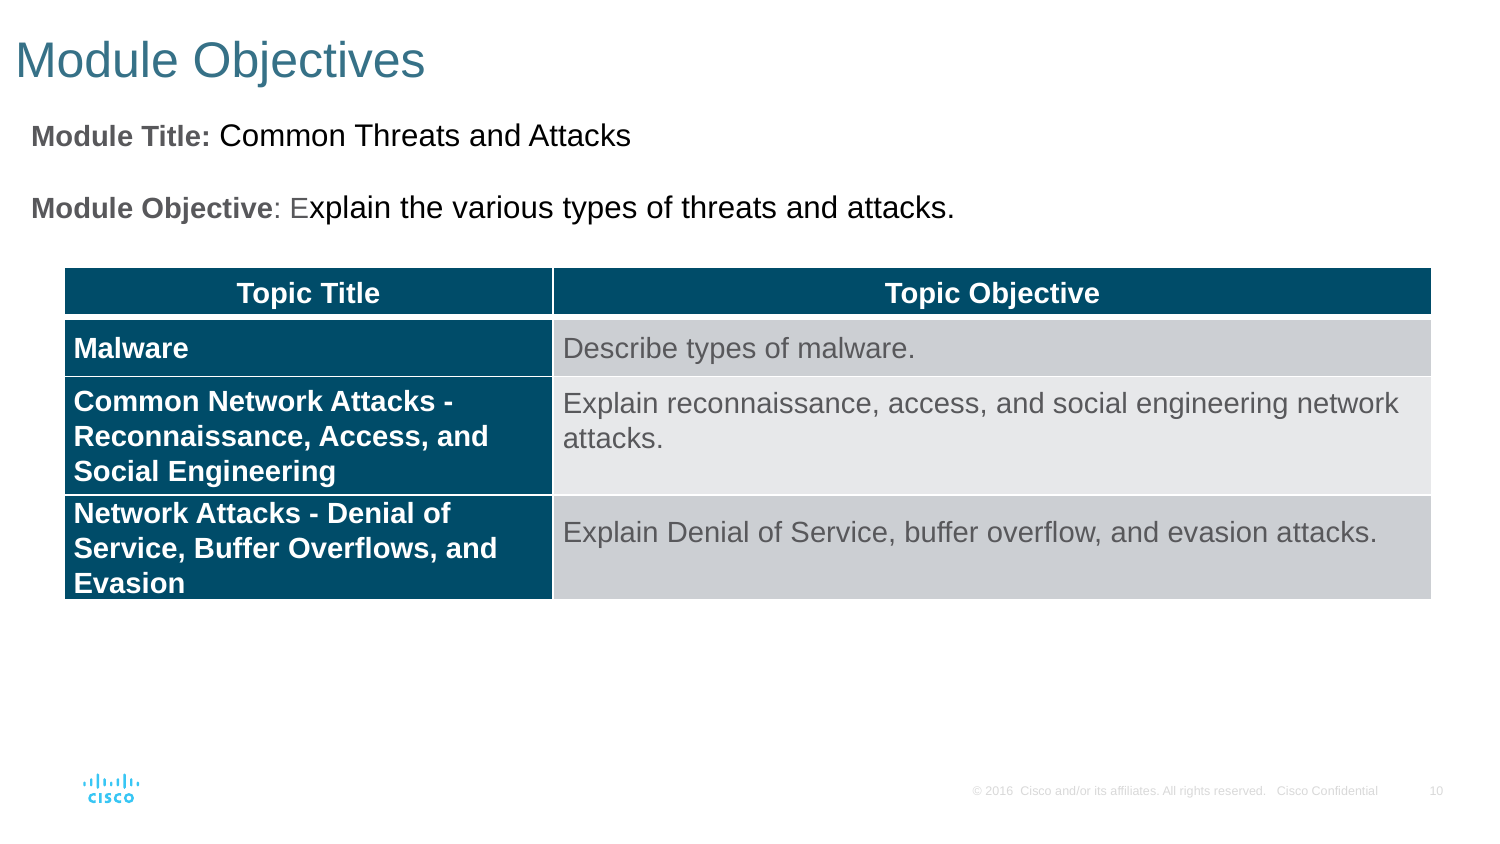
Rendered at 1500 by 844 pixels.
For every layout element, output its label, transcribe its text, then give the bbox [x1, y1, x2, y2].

list Module Title: Common Threats and Attacks Module Objective: Explain the various types of threats and attacks. [16, 107, 1449, 244]
table_header Topic Title [65, 268, 552, 314]
table_cell Describe types of malware. [554, 320, 1431, 376]
table_cell Common Network Attacks - Reconnaissance, Access, and Social Engineering [65, 377, 552, 494]
table_cell Explain reconnaissance, access, and social engineering network attacks. [554, 377, 1431, 494]
table_cell Explain Denial of Service, buffer overflow, and evasion attacks. [554, 496, 1431, 599]
title Module Objectives [0, 6, 1500, 108]
table_header Topic Objective [554, 268, 1431, 314]
table_cell Malware [65, 320, 552, 376]
table_cell Network Attacks - Denial of Service, Buffer Overflows, and Evasion [65, 496, 552, 599]
